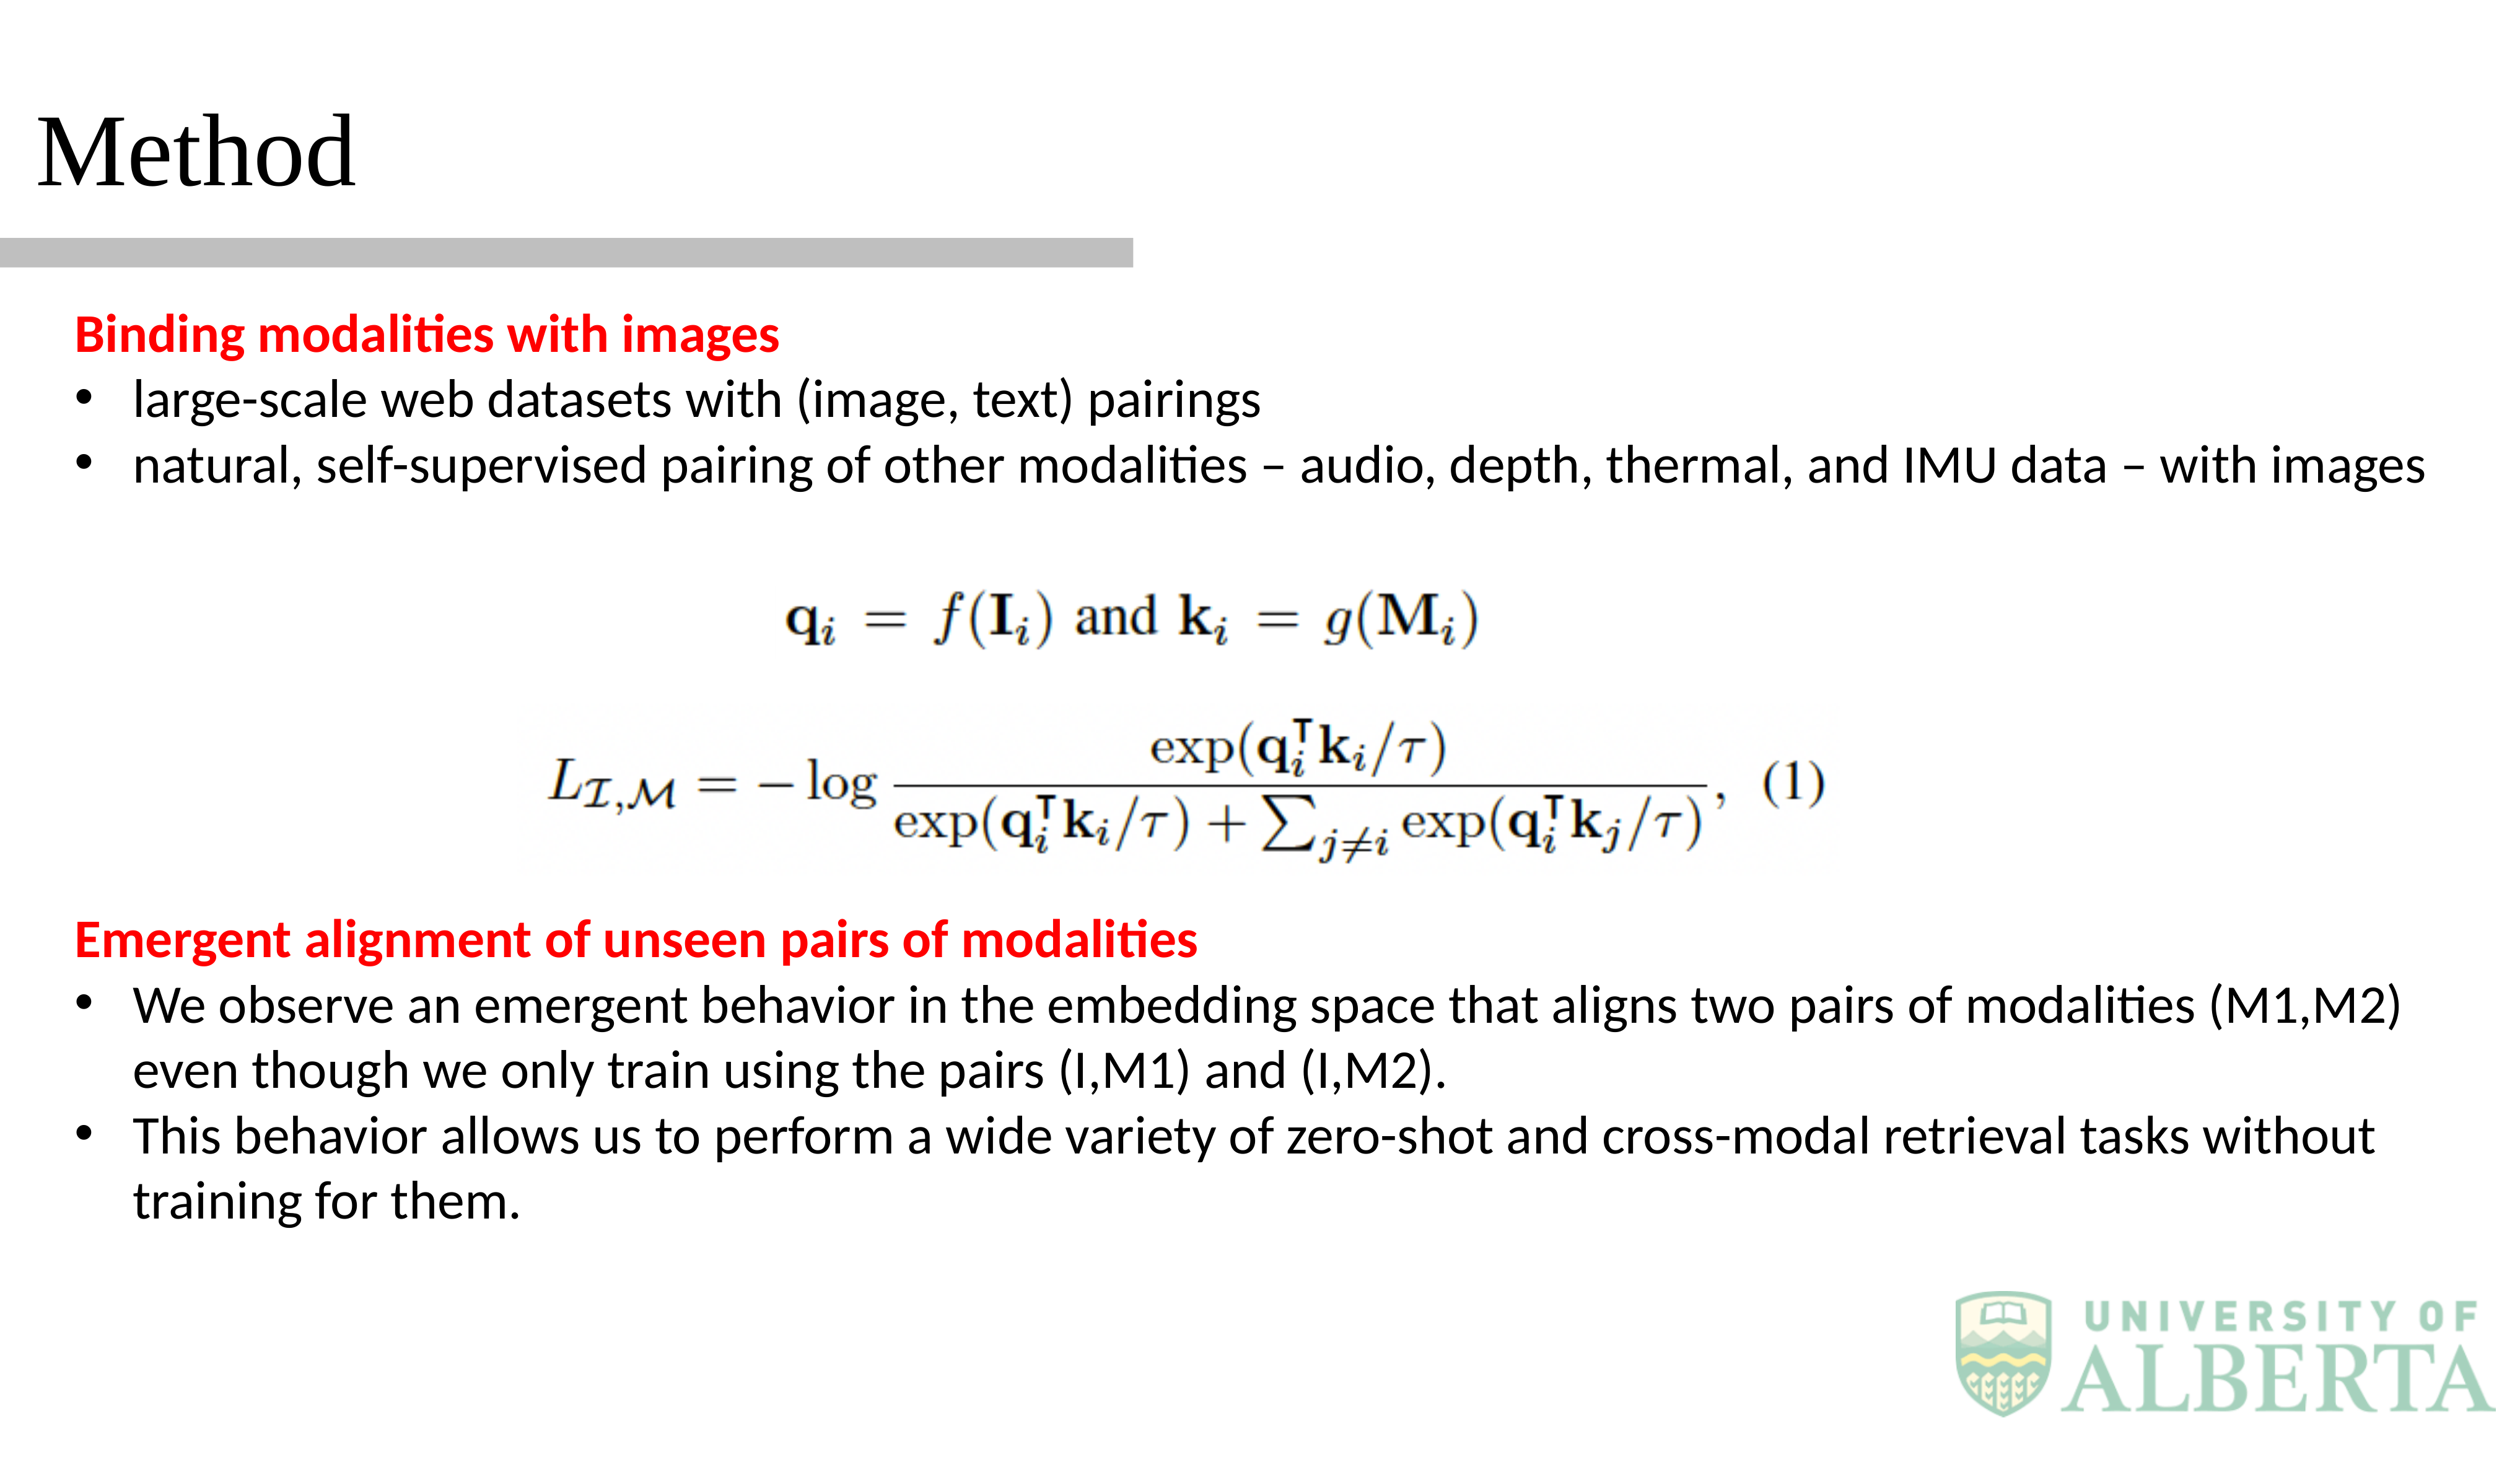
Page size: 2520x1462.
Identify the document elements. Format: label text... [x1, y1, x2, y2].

text_box Method [26, 77, 367, 211]
picture [517, 703, 1840, 876]
picture [774, 586, 1492, 659]
text_box Emergent alignment of unseen pairs of modalities We observe an emergent behavior in the embedding space that aligns two pairs of modalities (M1,M2) even though we only train using the pairs (I,M1) and (I,M2). This behavior allows us to perform a wide variety of zero-shot and cross-modal retrieval tasks without training for them. [65, 898, 2477, 1365]
text_box Binding modalities with images large-scale web datasets with (image, text) pairings natural, self-supervised pairing of other modalities – audio, depth, thermal, and IMU data – with images [65, 293, 2477, 629]
text_box [0, 237, 1134, 268]
